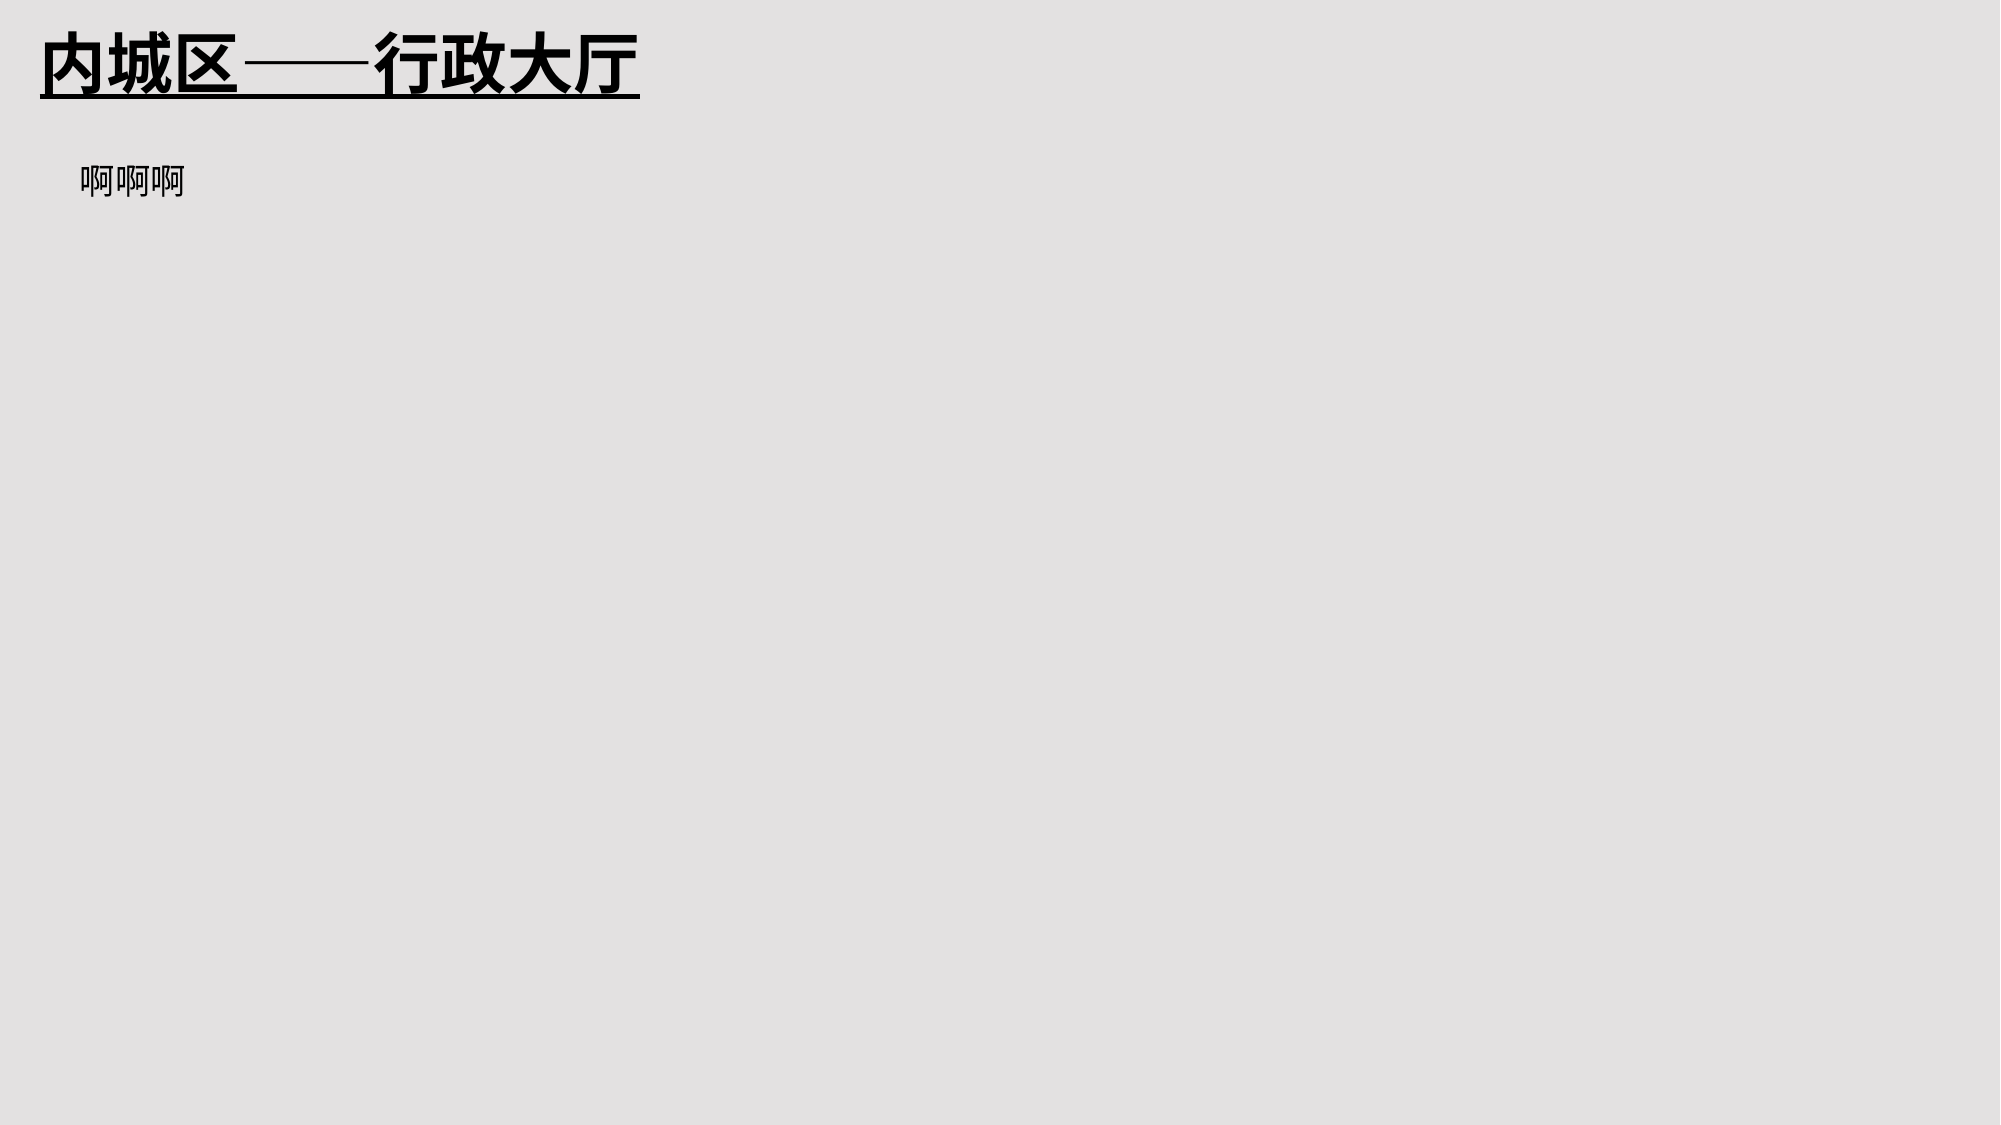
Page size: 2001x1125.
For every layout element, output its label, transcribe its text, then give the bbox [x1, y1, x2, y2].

text_box 内城区——行政大厅 [24, 14, 656, 110]
text_box 啊啊啊 [64, 151, 1297, 209]
